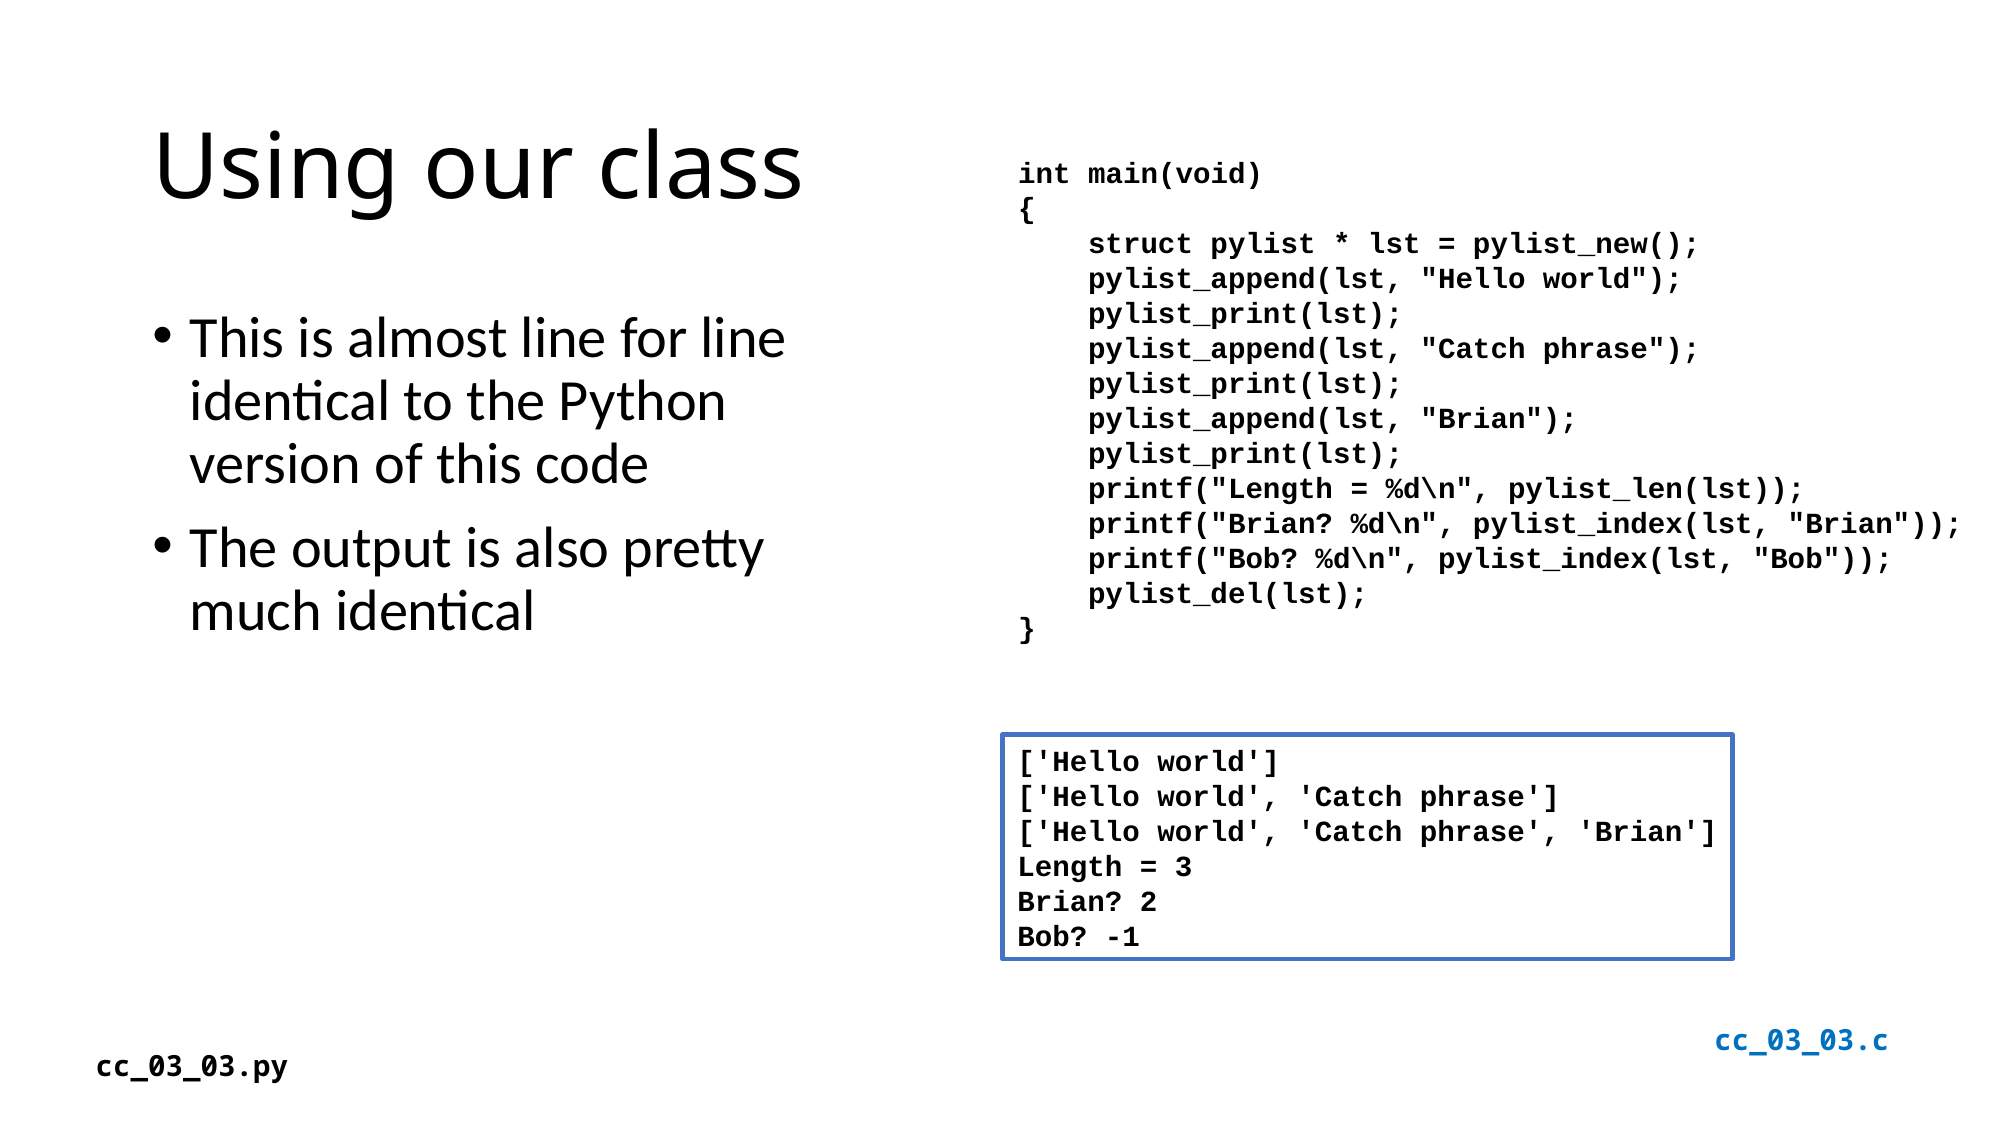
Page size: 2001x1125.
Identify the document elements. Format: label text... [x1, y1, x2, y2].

text_box int main(void) { struct pylist * lst = pylist_new(); pylist_append(lst, "Hello world"); pylist_print(lst); pylist_append(lst, "Catch phrase"); pylist_print(lst); pylist_append(lst, "Brian"); pylist_print(lst); printf("Length = %d\n", pylist_len(lst)); printf("Brian? %d\n", pylist_index(lst, "Brian")); printf("Bob? %d\n", pylist_index(lst, "Bob")); pylist_del(lst); } [1003, 147, 1979, 652]
text_box ['Hello world'] ['Hello world', 'Catch phrase'] ['Hello world', 'Catch phrase', 'Brian'] Length = 3 Brian? 2 Bob? -1 [1002, 734, 1733, 960]
text_box cc_03_03.py [80, 1039, 355, 1090]
title Using our class [137, 59, 895, 278]
list This is almost line for line identical to the Python version of this code The output is also pretty much identical [137, 299, 914, 1014]
text_box cc_03_03.c [1699, 1014, 1973, 1064]
